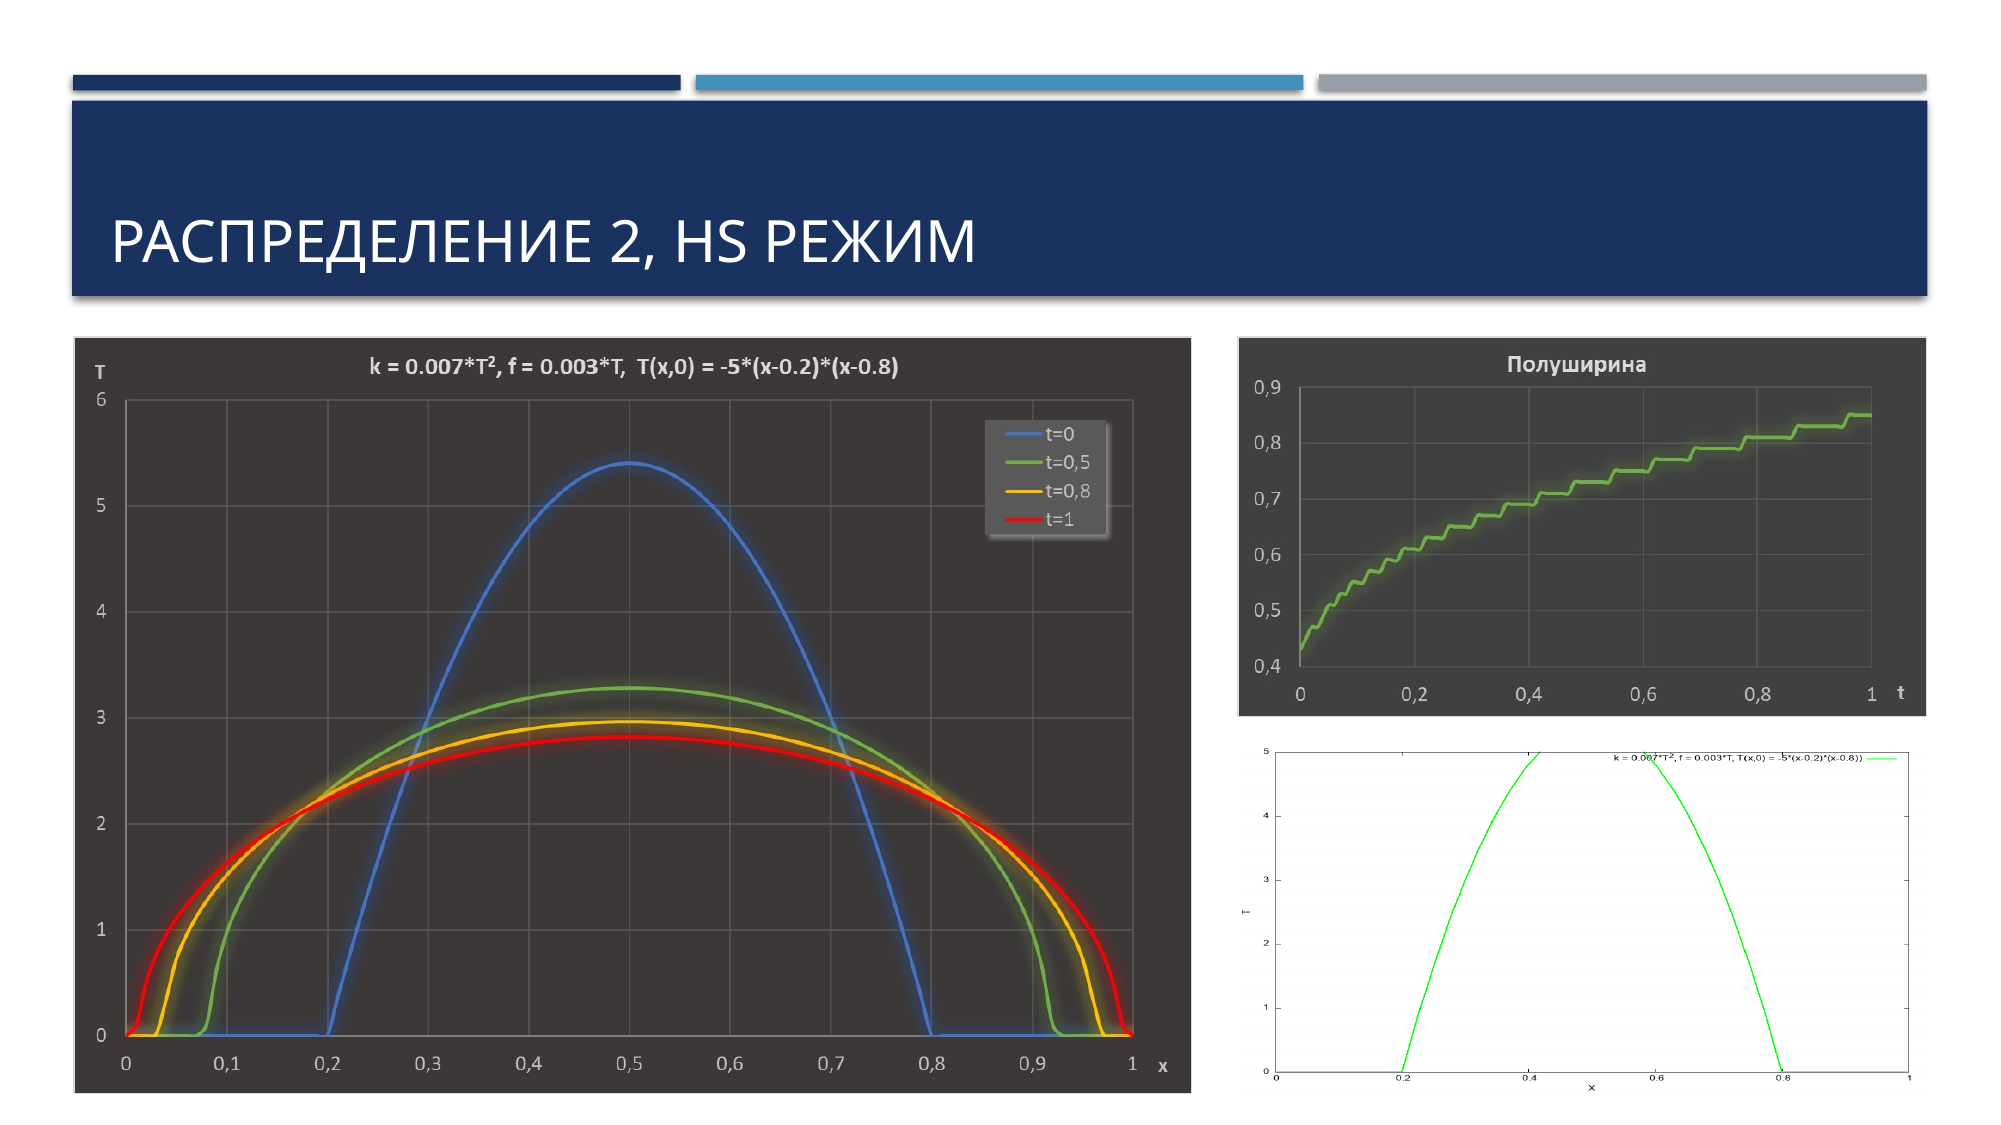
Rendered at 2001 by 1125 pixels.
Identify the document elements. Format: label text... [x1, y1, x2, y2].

picture [72, 336, 1193, 1094]
picture [1237, 744, 1927, 1094]
title распределение 2, HS режим [95, 115, 1905, 282]
picture [1236, 336, 1927, 718]
